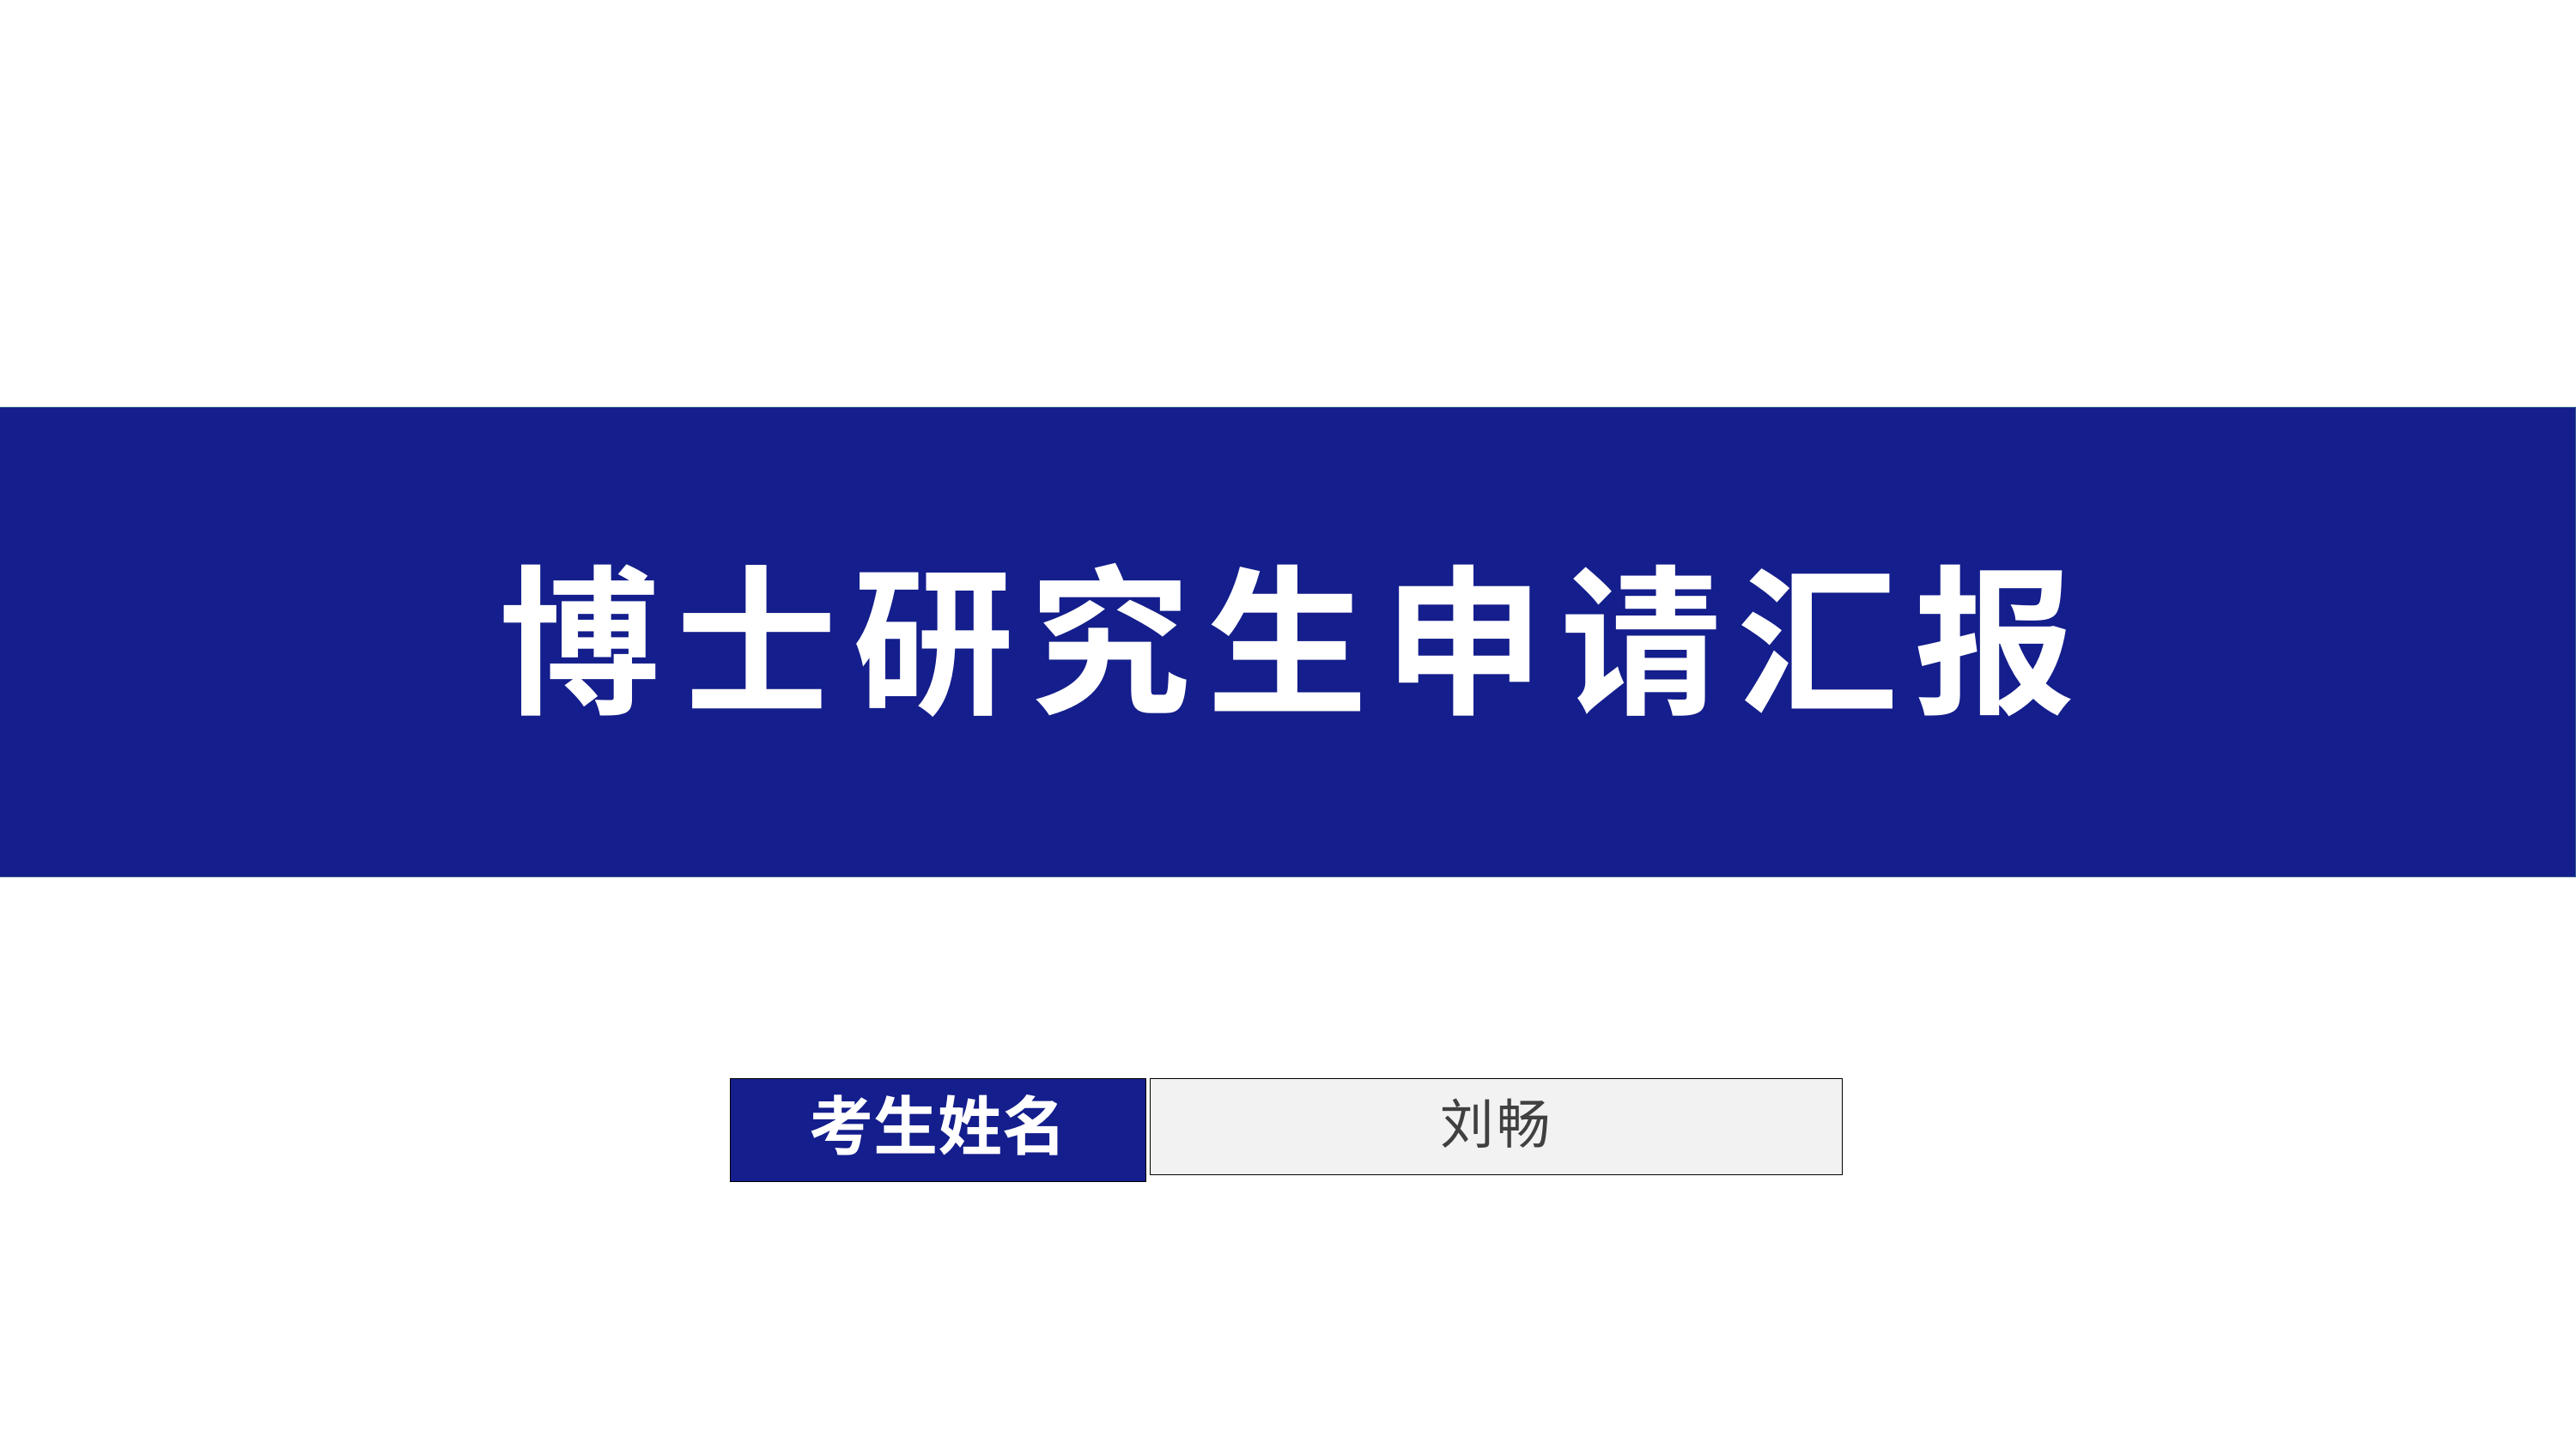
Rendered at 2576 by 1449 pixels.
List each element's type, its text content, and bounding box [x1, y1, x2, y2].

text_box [227, 544, 2349, 760]
table_header 刘畅 [1151, 1079, 1842, 1174]
table_header 考生姓名 [731, 1079, 1145, 1181]
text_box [0, 407, 2576, 877]
